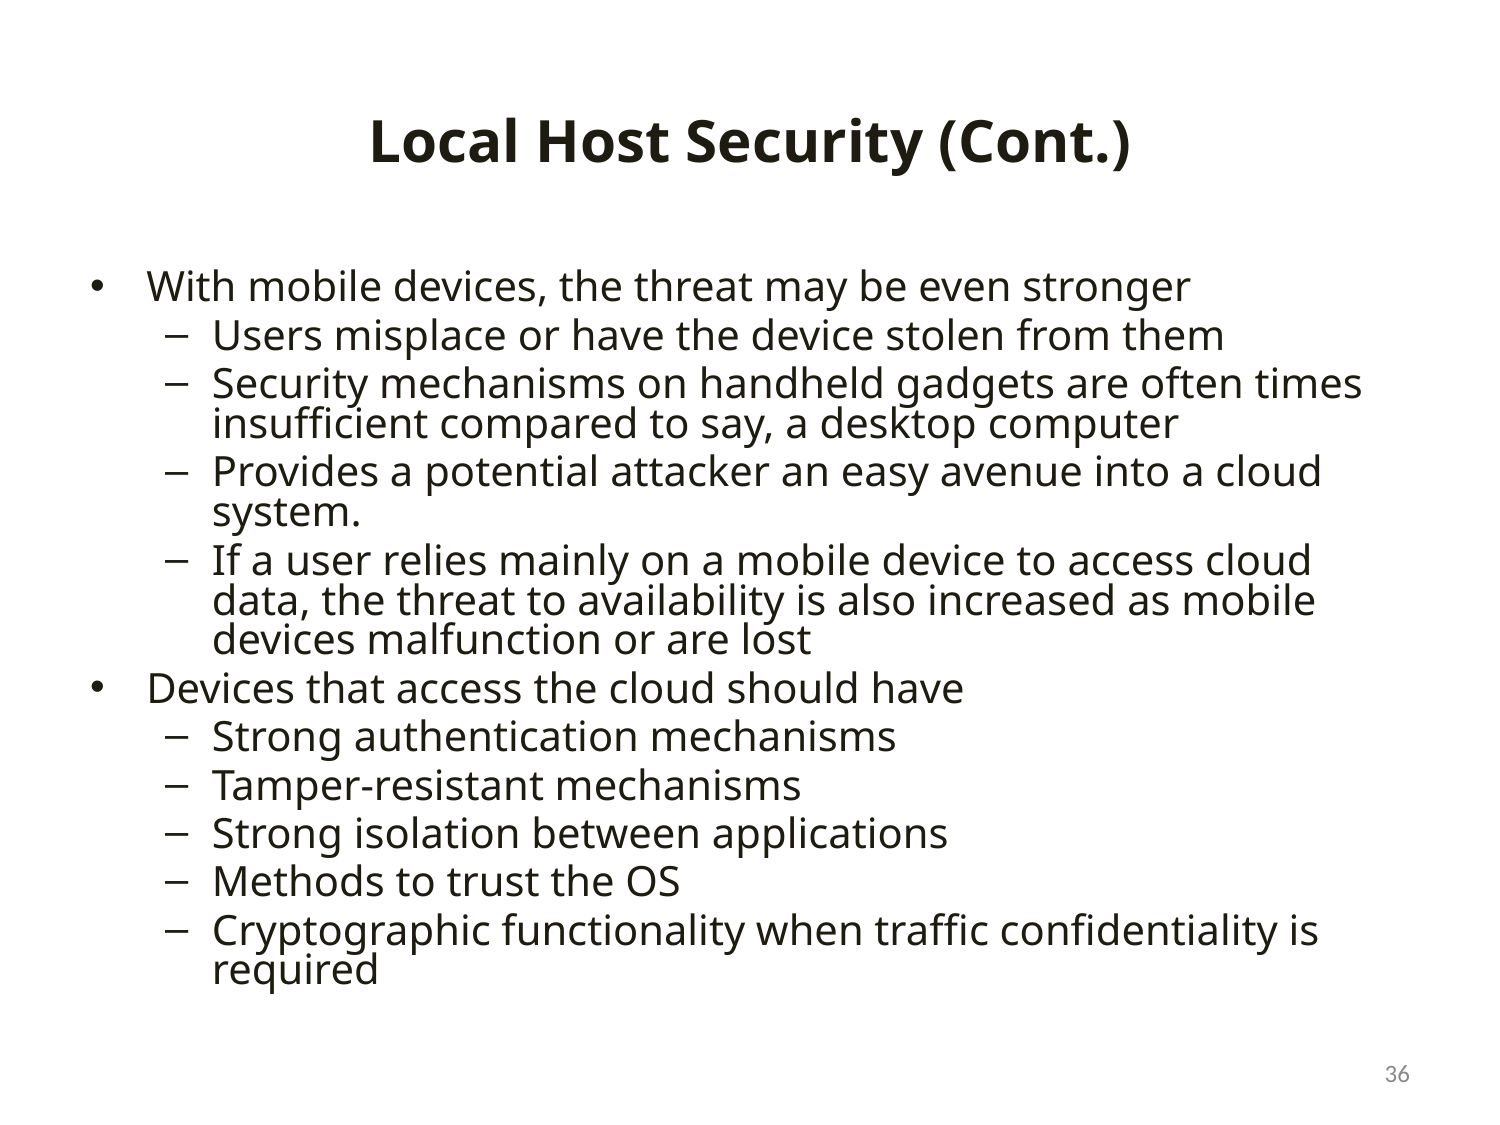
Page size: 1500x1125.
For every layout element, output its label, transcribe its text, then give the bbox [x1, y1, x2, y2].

list With mobile devices, the threat may be even stronger Users misplace or have the device stolen from them Security mechanisms on handheld gadgets are often times insufficient compared to say, a desktop computer Provides a potential attacker an easy avenue into a cloud system. If a user relies mainly on a mobile device to access cloud data, the threat to availability is also increased as mobile devices malfunction or are lost Devices that access the cloud should have Strong authentication mechanisms Tamper-resistant mechanisms Strong isolation between applications Methods to trust the OS Cryptographic functionality when traffic confidentiality is required [74, 262, 1426, 1006]
slide_number 36 [1074, 1042, 1425, 1103]
title Local Host Security (Cont.) [74, 44, 1426, 233]
